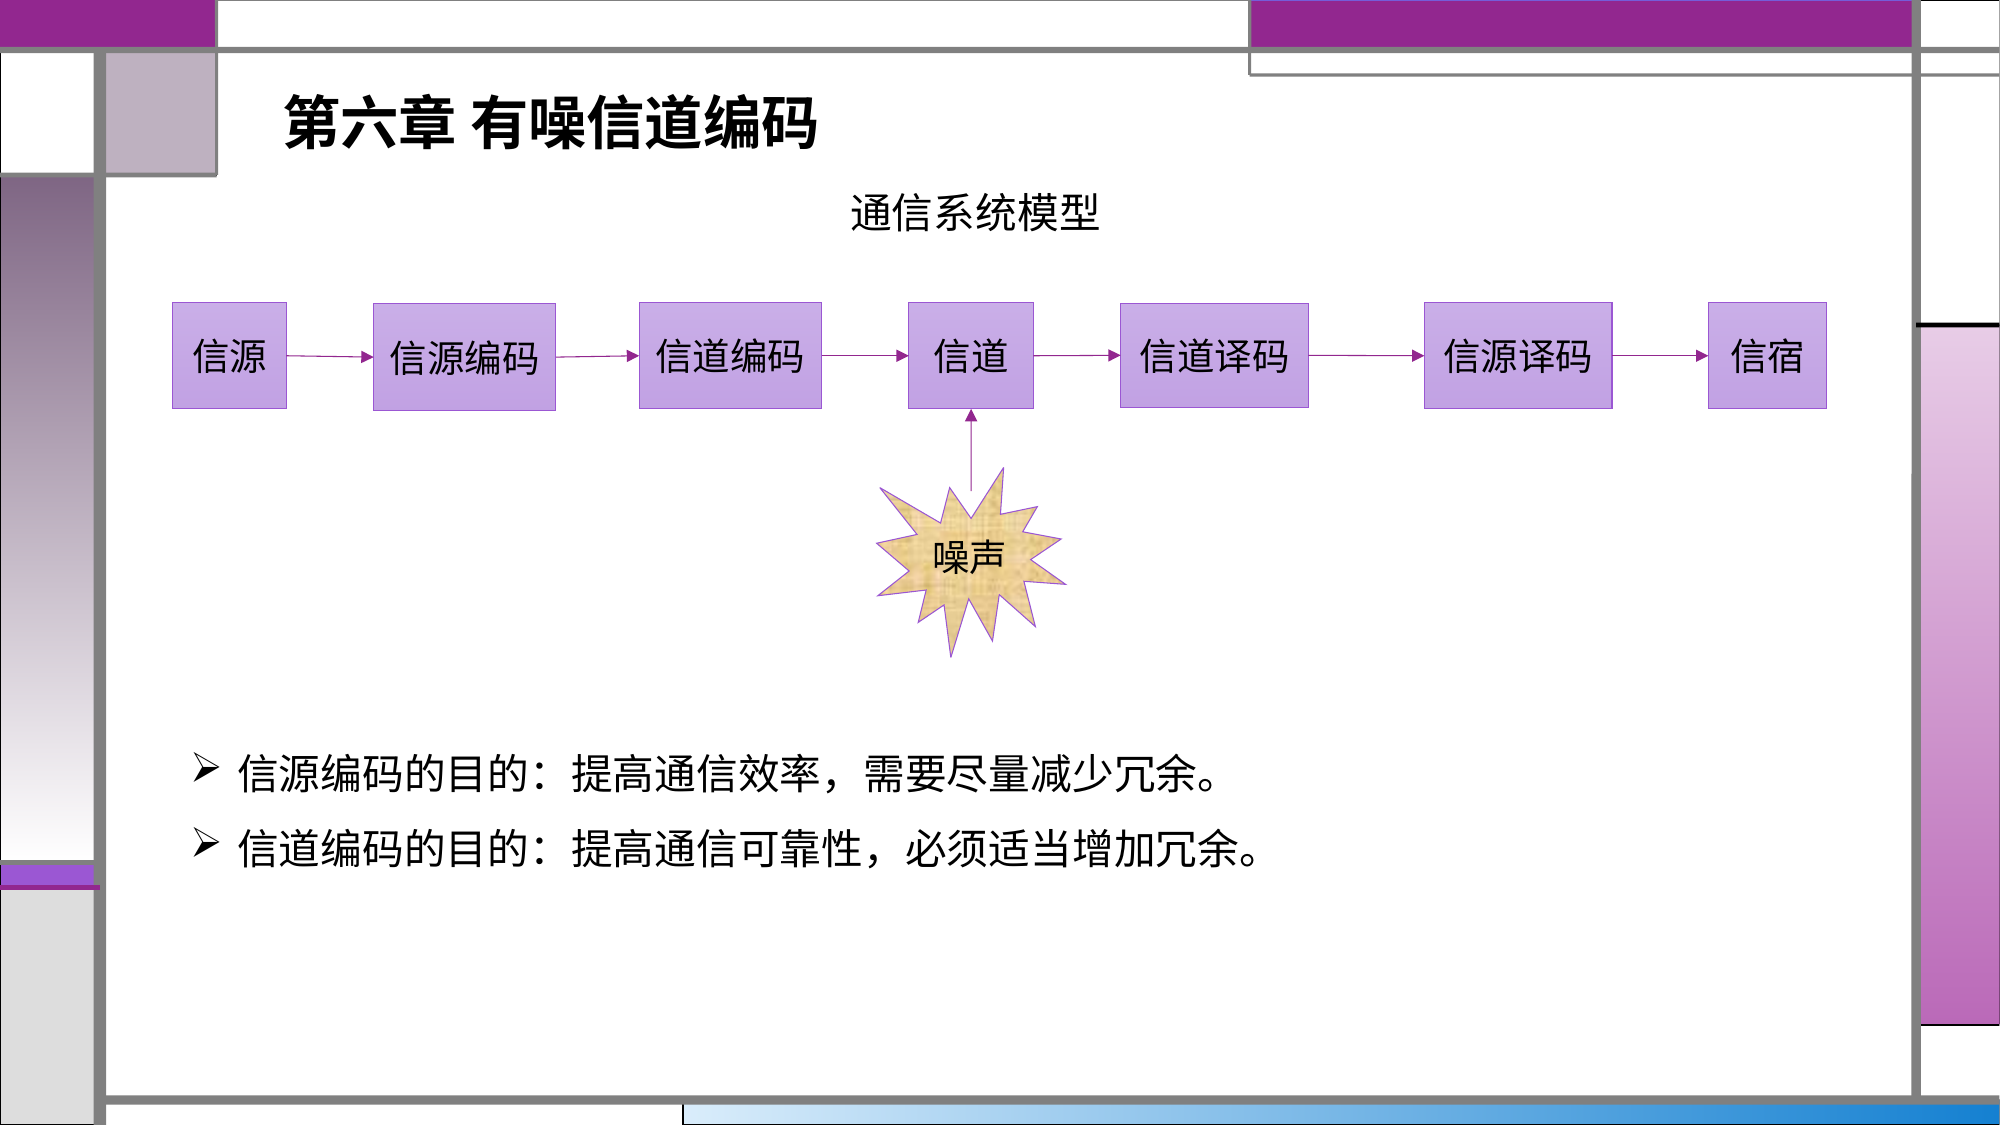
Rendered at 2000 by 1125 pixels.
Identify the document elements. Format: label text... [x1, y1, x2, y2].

text_box 信源 [172, 302, 287, 409]
text_box 通信系统模型 [821, 179, 1130, 244]
text_box 信源编码 [373, 303, 556, 411]
text_box 信道编码 [639, 302, 822, 409]
text_box 信源编码的目的：提高通信效率，需要尽量减少冗余。 信道编码的目的：提高通信可靠性，必须适当增加冗余。 [162, 740, 1309, 881]
text_box 第六章 有噪信道编码 [255, 78, 847, 164]
text_box 信道译码 [1120, 303, 1309, 408]
text_box 信宿 [1708, 302, 1827, 409]
text_box 信源译码 [1424, 302, 1613, 409]
text_box 信道 [908, 302, 1034, 409]
text_box 噪声 [875, 467, 1068, 658]
